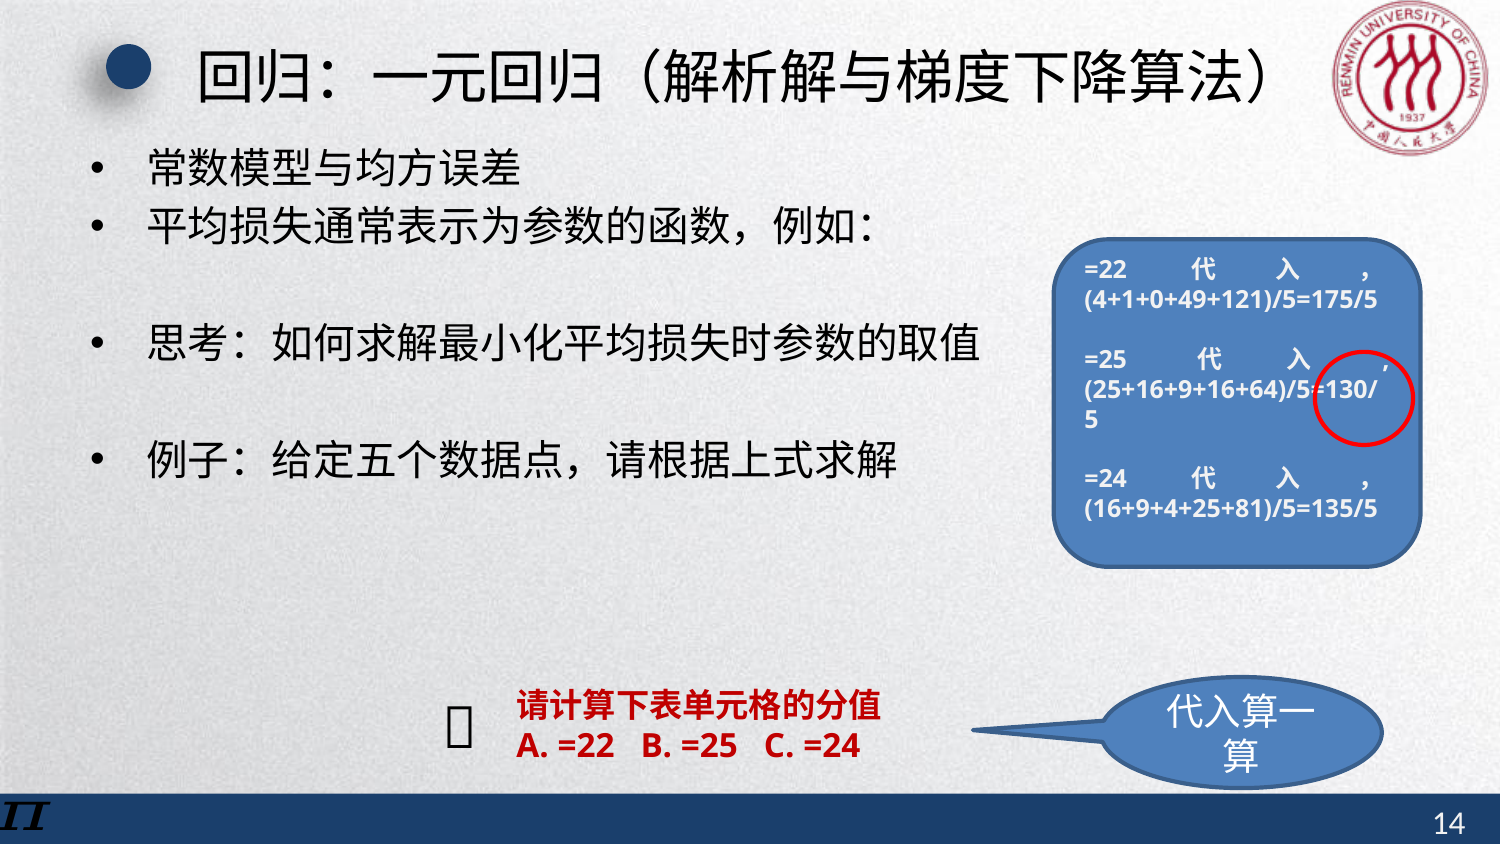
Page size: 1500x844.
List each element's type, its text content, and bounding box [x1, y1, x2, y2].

text_box [1312, 349, 1416, 448]
title 回归：一元回归（解析解与梯度下降算法） [75, 33, 1425, 116]
text_box 代入算一算 [970, 674, 1384, 791]
text_box 🔔 [427, 682, 508, 768]
picture [0, 0, 1500, 793]
